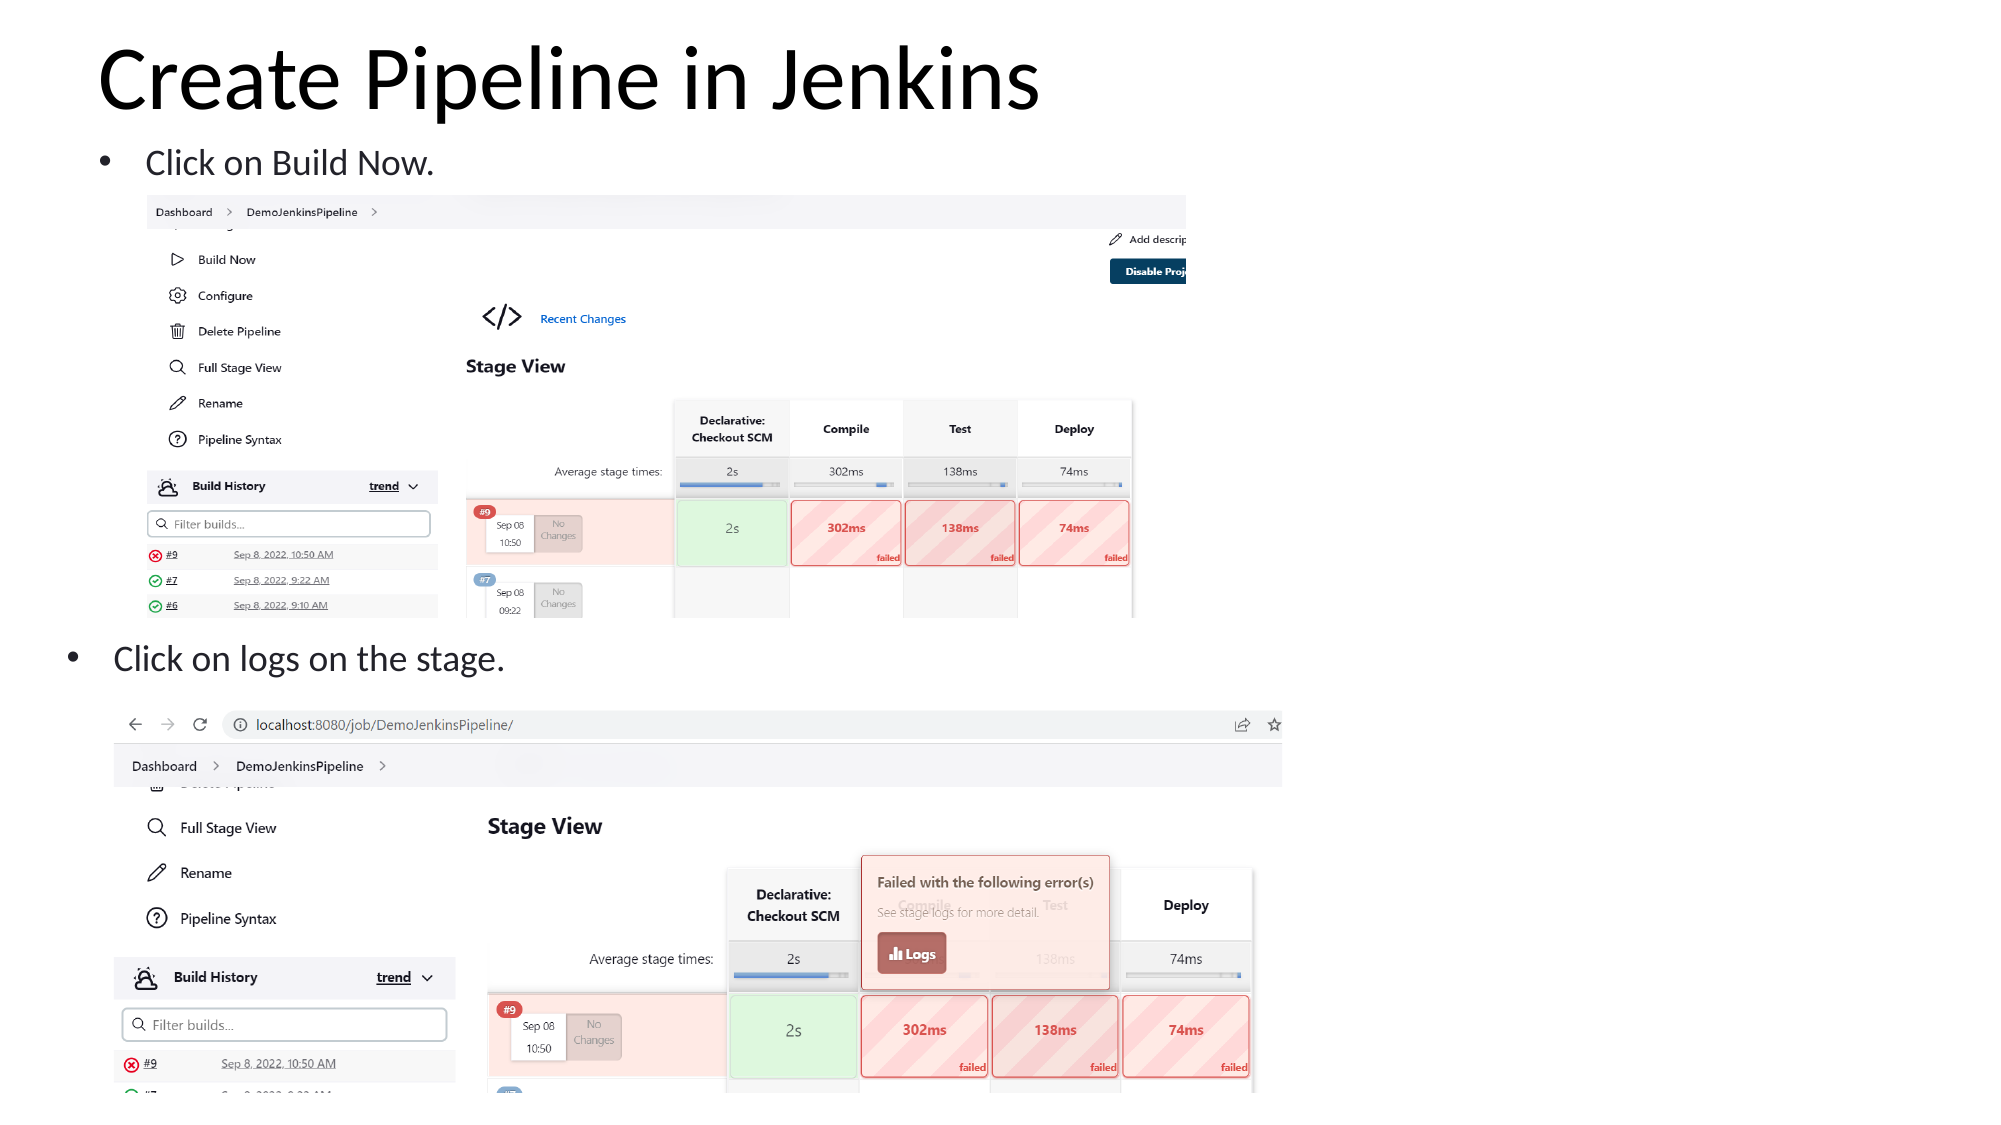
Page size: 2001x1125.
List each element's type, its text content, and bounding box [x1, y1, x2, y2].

text_box Click on logs on the stage. [51, 626, 1810, 687]
text_box Create Pipeline in Jenkins [83, 10, 1916, 135]
picture [113, 708, 1283, 1093]
text_box Click on Build Now. [83, 130, 1842, 191]
picture [146, 195, 1186, 618]
